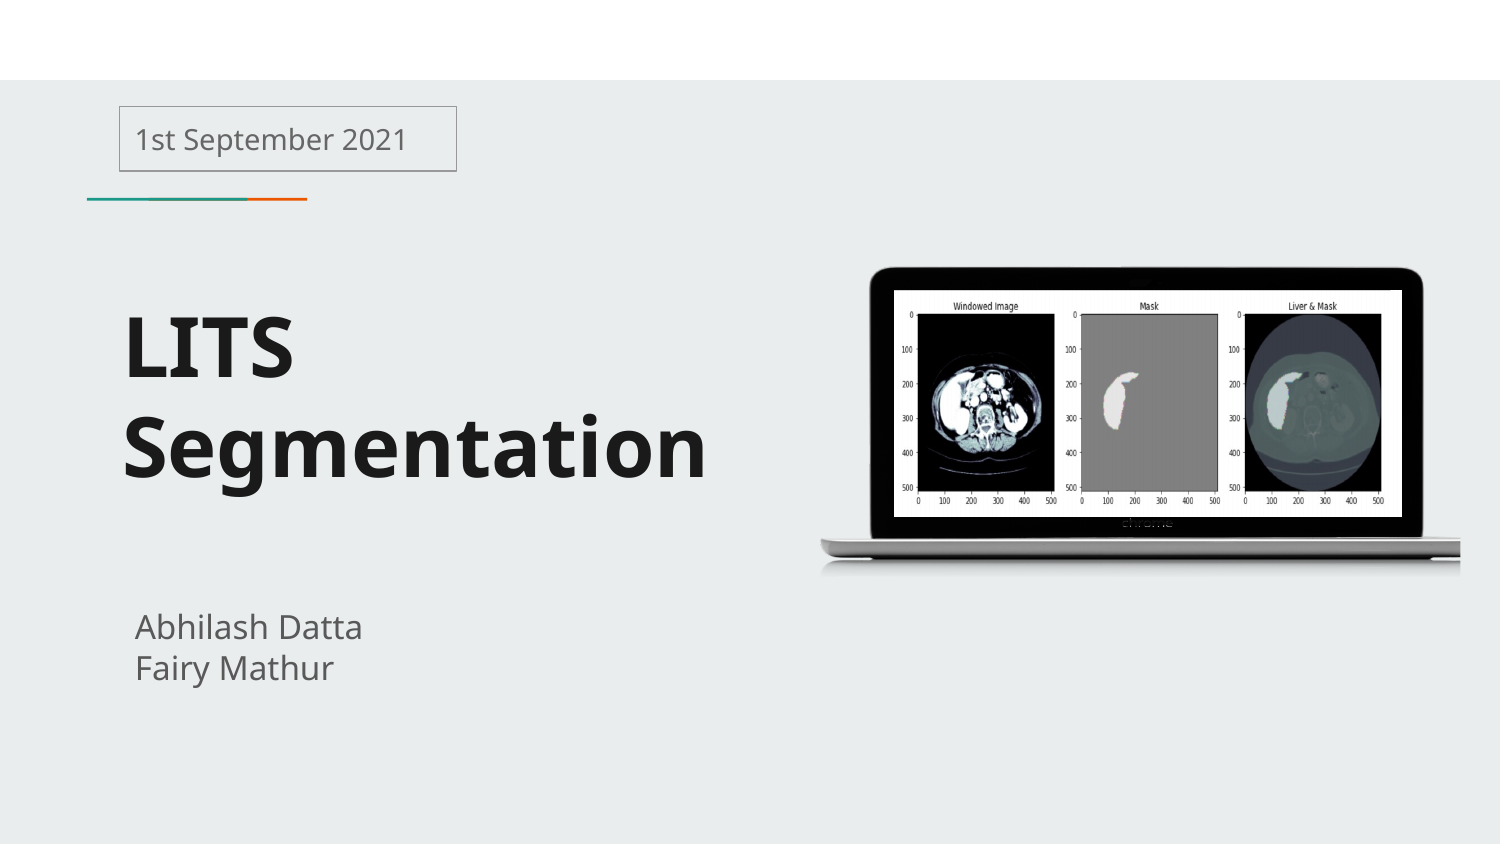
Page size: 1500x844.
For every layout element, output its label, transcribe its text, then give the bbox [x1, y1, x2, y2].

title LITS Segmentation [107, 279, 729, 517]
subtitle Abhilash Datta Fairy Mathur [119, 591, 742, 727]
picture [819, 266, 1461, 578]
text_box 1st September 2021 [119, 106, 457, 172]
